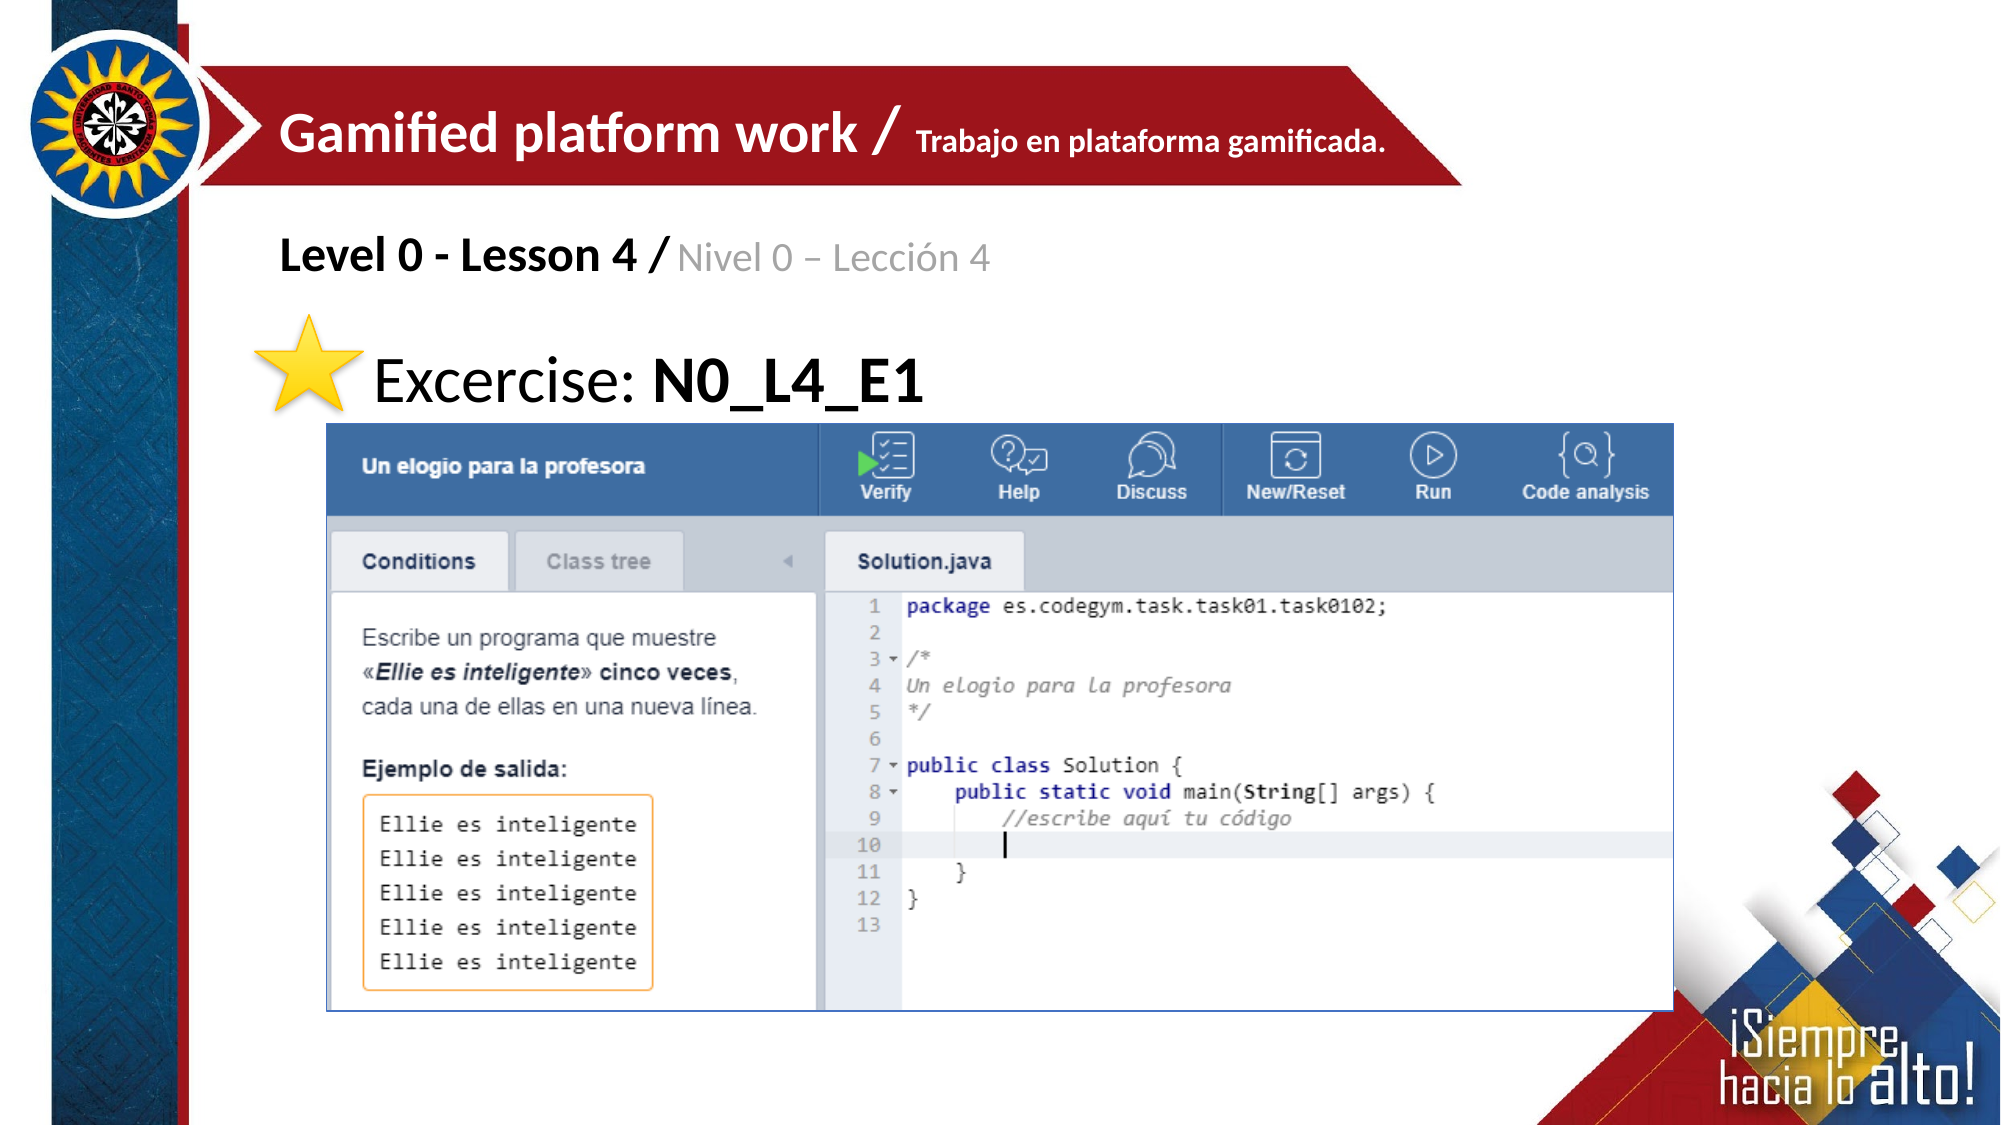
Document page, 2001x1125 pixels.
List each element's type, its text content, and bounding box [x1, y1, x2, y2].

text_box Level 0 - Lesson 4 / Nivel 0 – Lección 4 [264, 213, 1839, 289]
picture [0, 0, 2001, 1125]
text_box Gamified platform work / Trabajo en plataforma gamificada. [264, 78, 1462, 173]
text_box Excercise: N0_L4_E1 [327, 328, 972, 423]
text_box [254, 314, 364, 411]
